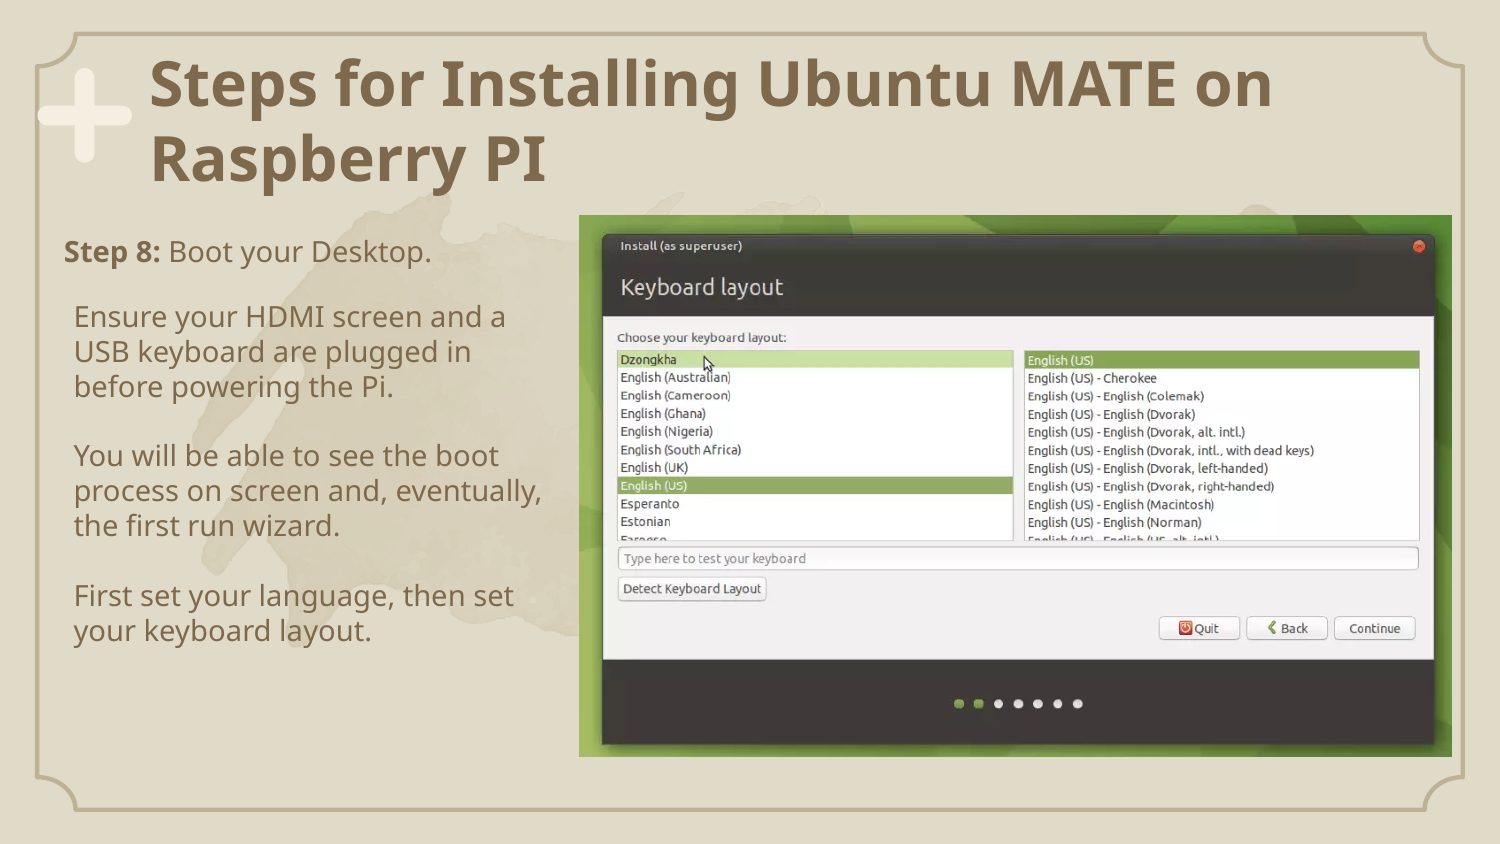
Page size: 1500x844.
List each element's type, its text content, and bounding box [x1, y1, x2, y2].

text_box Step 8: Boot your Desktop. [48, 217, 575, 342]
text_box Ensure your HDMI screen and a USB keyboard are plugged in before powering the Pi. You will be able to see the boot process on screen and, eventually, the first run wizard. First set your language, then set your keyboard layout. [58, 282, 564, 663]
picture [579, 215, 1452, 757]
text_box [37, 0, 178, 163]
title Steps for Installing Ubuntu MATE on Raspberry PI [183, 89, 1475, 148]
